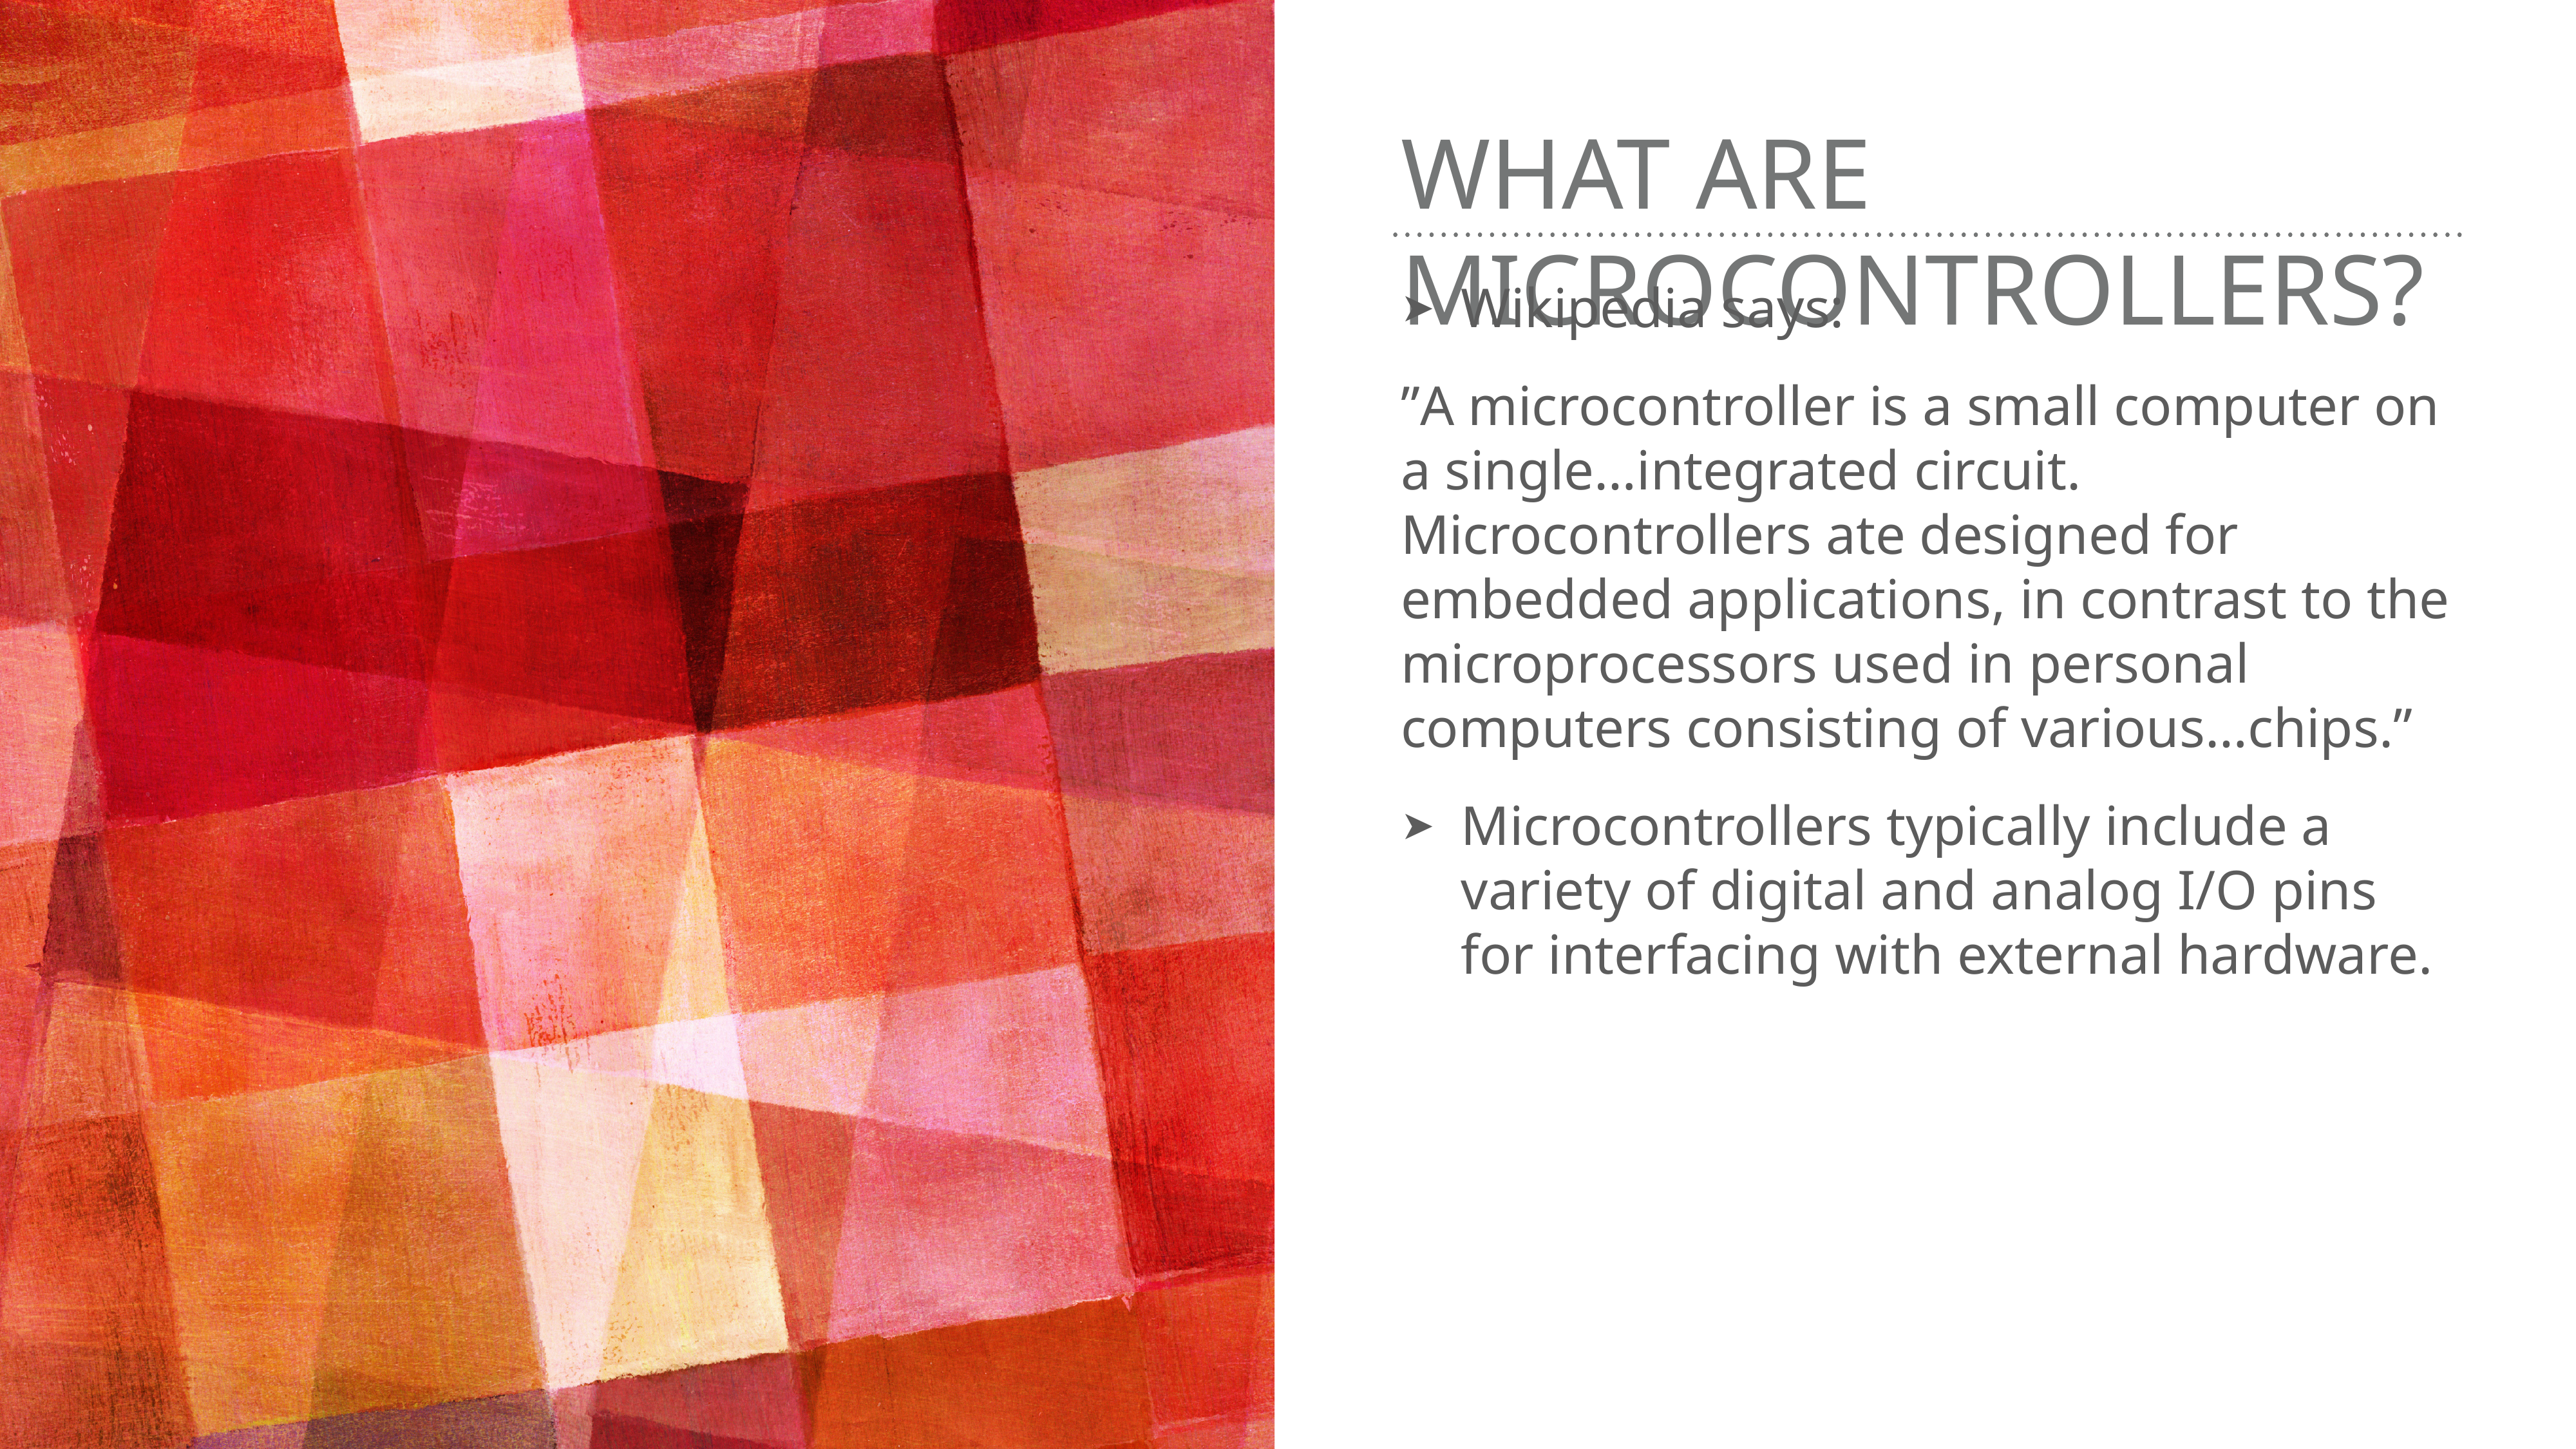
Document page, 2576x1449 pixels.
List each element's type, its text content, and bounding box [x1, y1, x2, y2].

picture [0, 0, 1275, 1449]
title What are microcontrollers? [1395, 107, 2469, 215]
list Wikipedia says: ”A microcontroller is a small computer on a single…integrated circuit. Microcontrollers ate designed for embedded applications, in contrast to the microprocessors used in personal computers consisting of various…chips.” Microcontrollers typically include a variety of digital and analog I/O pins for interfacing with external hardware. [1395, 268, 2469, 1342]
